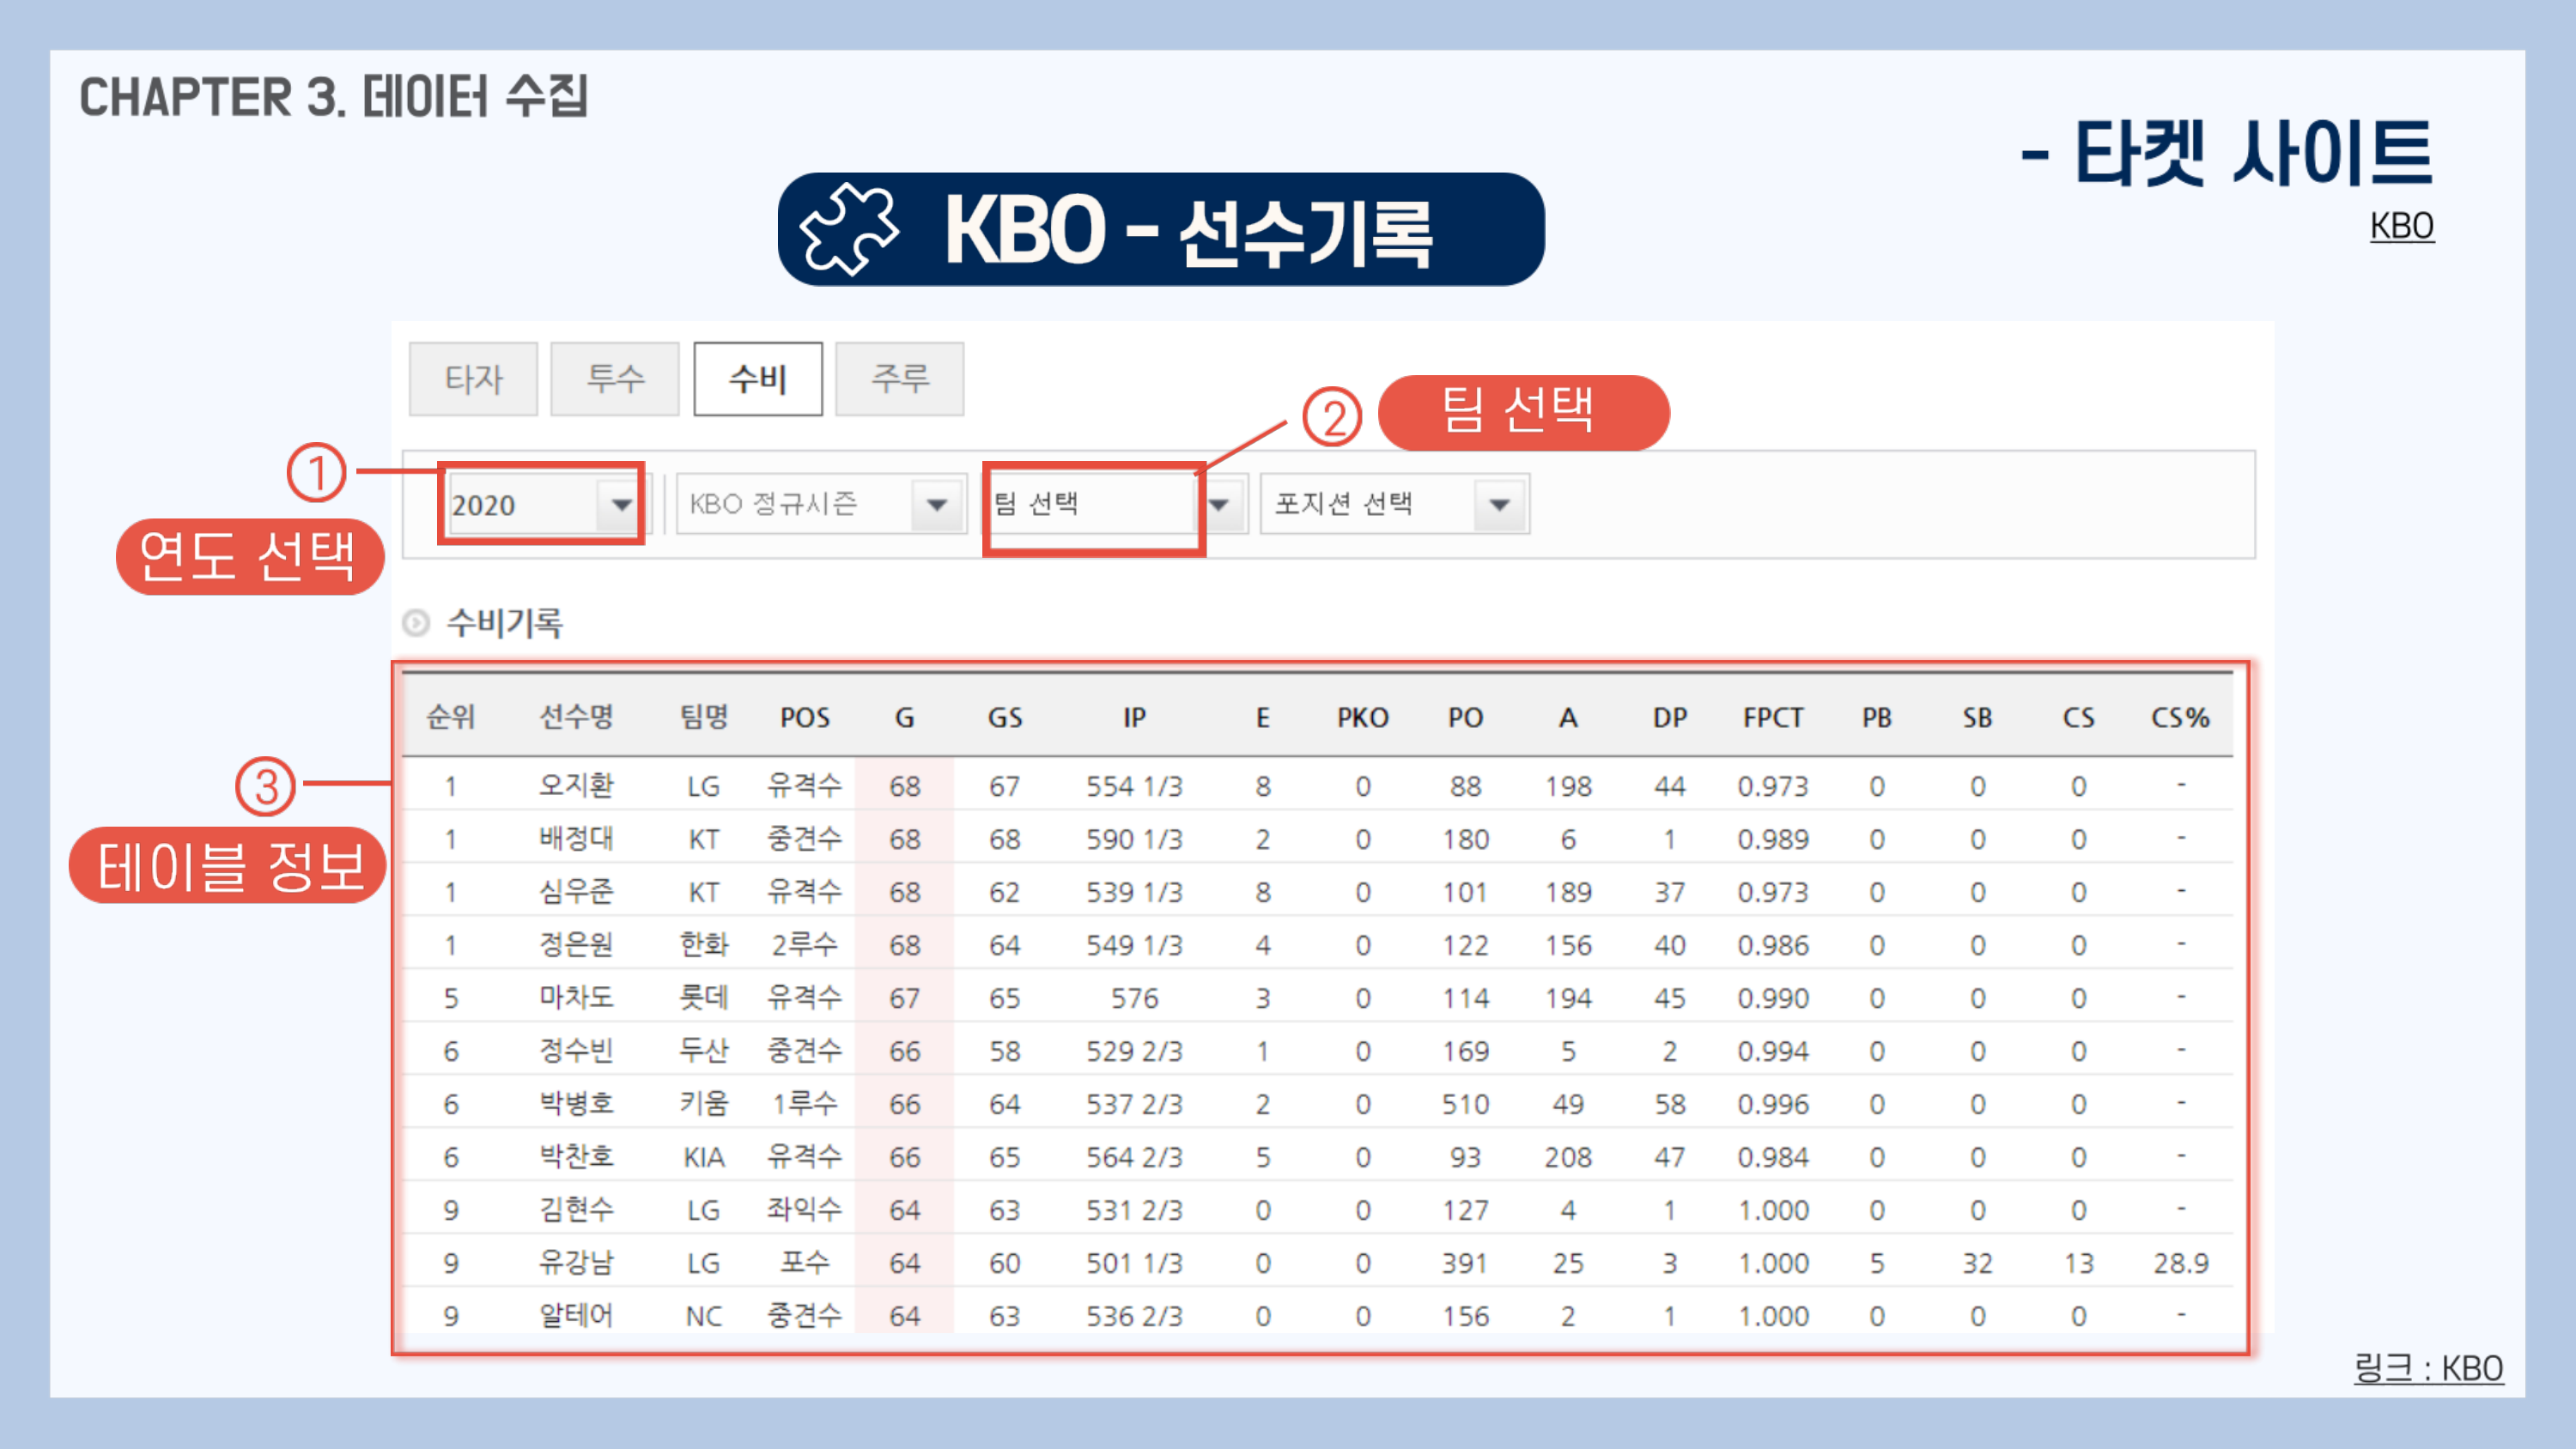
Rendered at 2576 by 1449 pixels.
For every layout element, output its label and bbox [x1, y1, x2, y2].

text_box [303, 773, 392, 796]
text_box [355, 461, 447, 483]
text_box [1622, 375, 1671, 453]
text_box [286, 442, 349, 505]
picture [1109, 367, 1618, 467]
text_box [392, 321, 2275, 1334]
text_box [981, 461, 1209, 558]
text_box [235, 756, 298, 818]
picture [698, 155, 1476, 321]
text_box [437, 461, 646, 547]
text_box [0, 0, 2576, 1449]
picture [48, 749, 393, 928]
picture [1782, 91, 2469, 261]
text_box [1479, 173, 1546, 288]
picture [0, 66, 611, 147]
text_box [799, 181, 901, 277]
picture [2258, 1342, 2518, 1404]
picture [0, 436, 382, 618]
text_box [391, 659, 2251, 1356]
